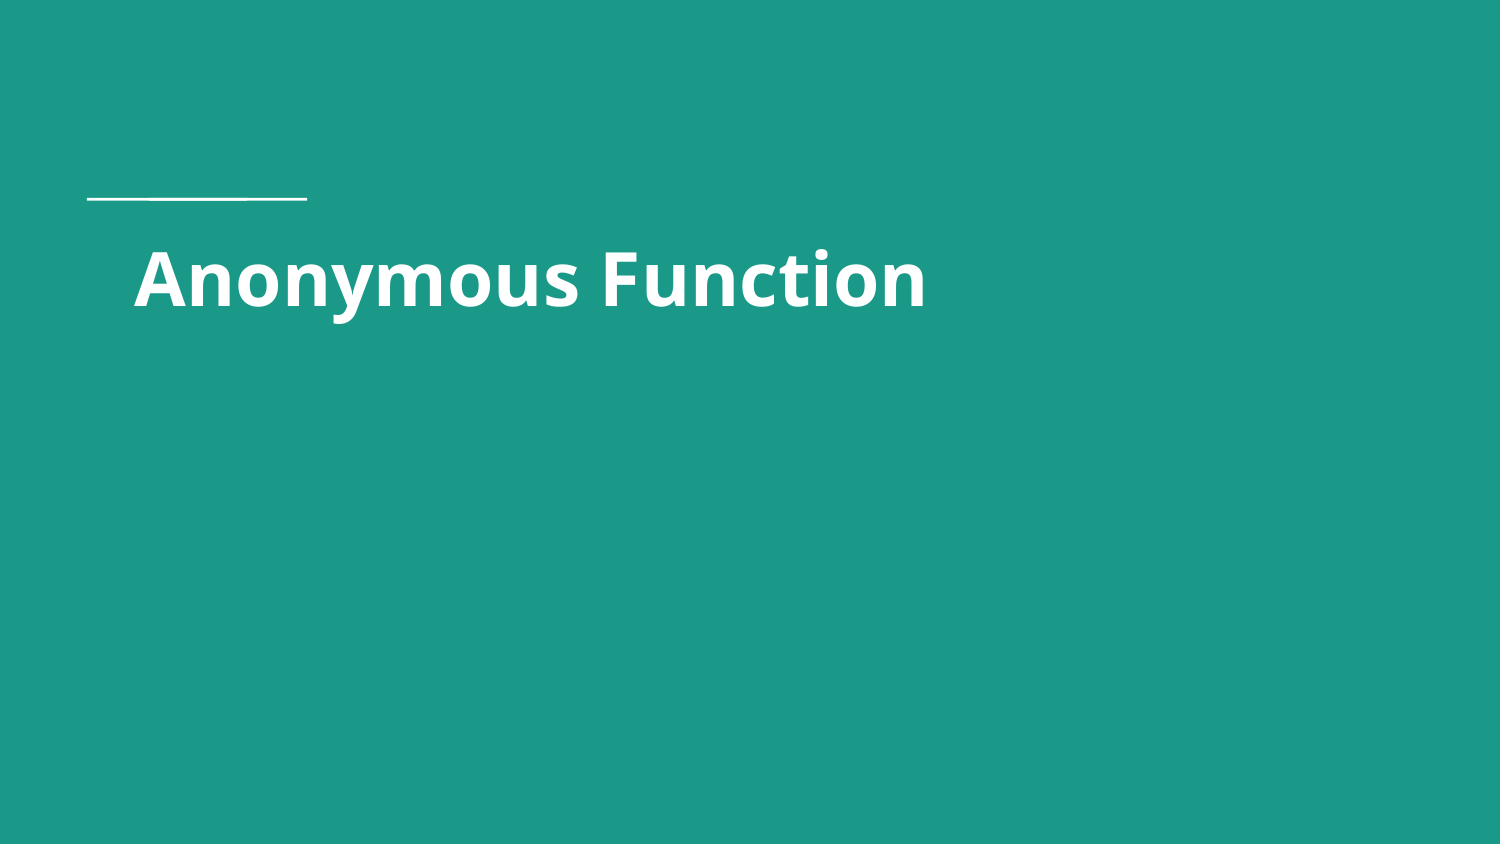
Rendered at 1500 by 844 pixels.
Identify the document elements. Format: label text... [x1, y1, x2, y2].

title Anonymous Function [119, 216, 1381, 466]
